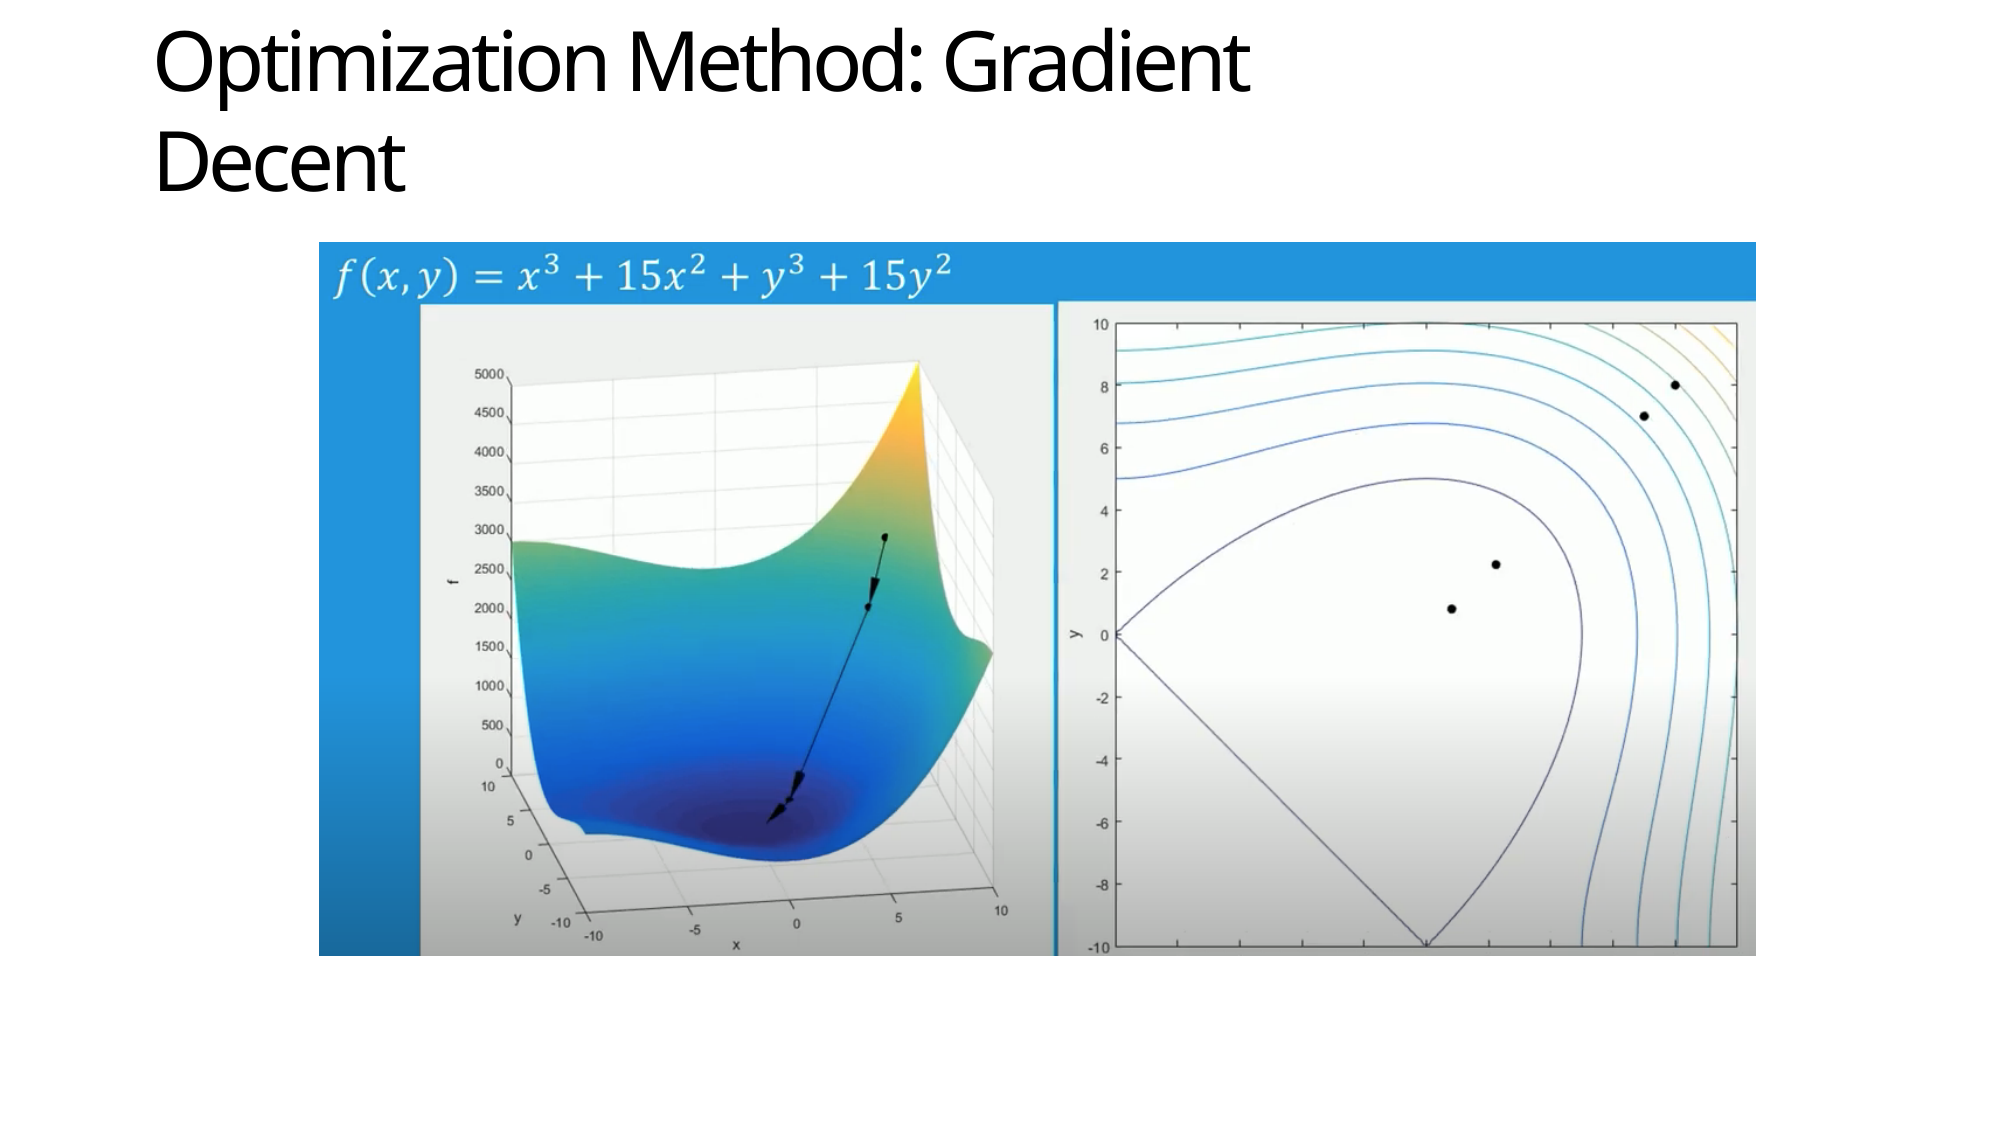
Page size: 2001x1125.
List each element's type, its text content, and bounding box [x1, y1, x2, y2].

picture [319, 242, 1756, 956]
text_box Optimization Method: Gradient Decent [150, 5, 1389, 208]
